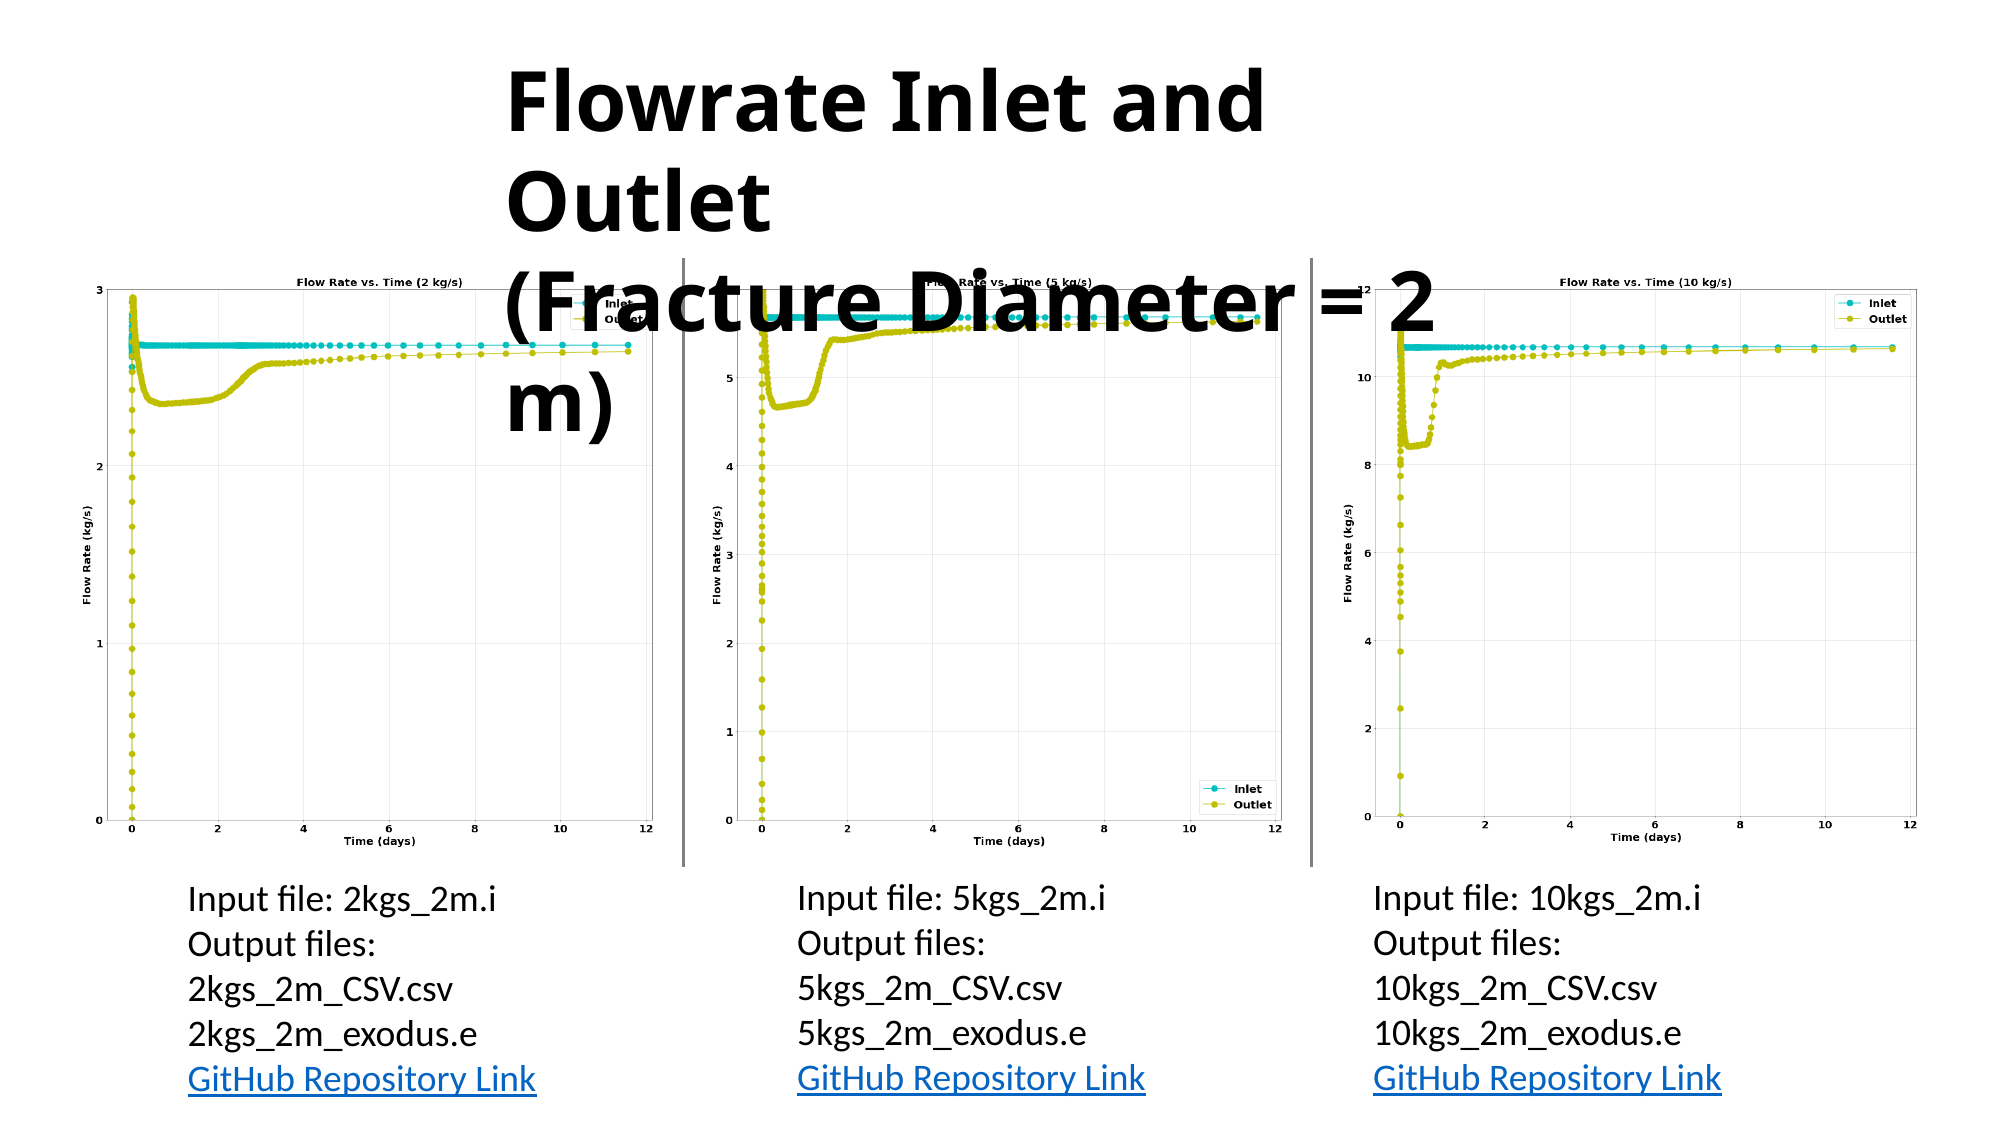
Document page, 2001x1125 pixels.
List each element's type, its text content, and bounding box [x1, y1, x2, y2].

text_box Input file: 5kgs_2m.i Output files: 5kgs_2m_CSV.csv 5kgs_2m_exodus.e GitHub Repository Link [782, 865, 1210, 1106]
text_box Flowrate Inlet and Outlet (Fracture Diameter = 2 m) [490, 41, 1510, 456]
text_box Input file: 10kgs_2m.i Output files: 10kgs_2m_CSV.csv 10kgs_2m_exodus.e GitHub Repository Link [1358, 865, 1786, 1106]
picture [79, 274, 657, 850]
text_box Input file: 2kgs_2m.i Output files: 2kgs_2m_CSV.csv 2kgs_2m_exodus.e GitHub Repository Link [173, 866, 600, 1107]
picture [1340, 274, 1921, 846]
picture [708, 274, 1286, 850]
